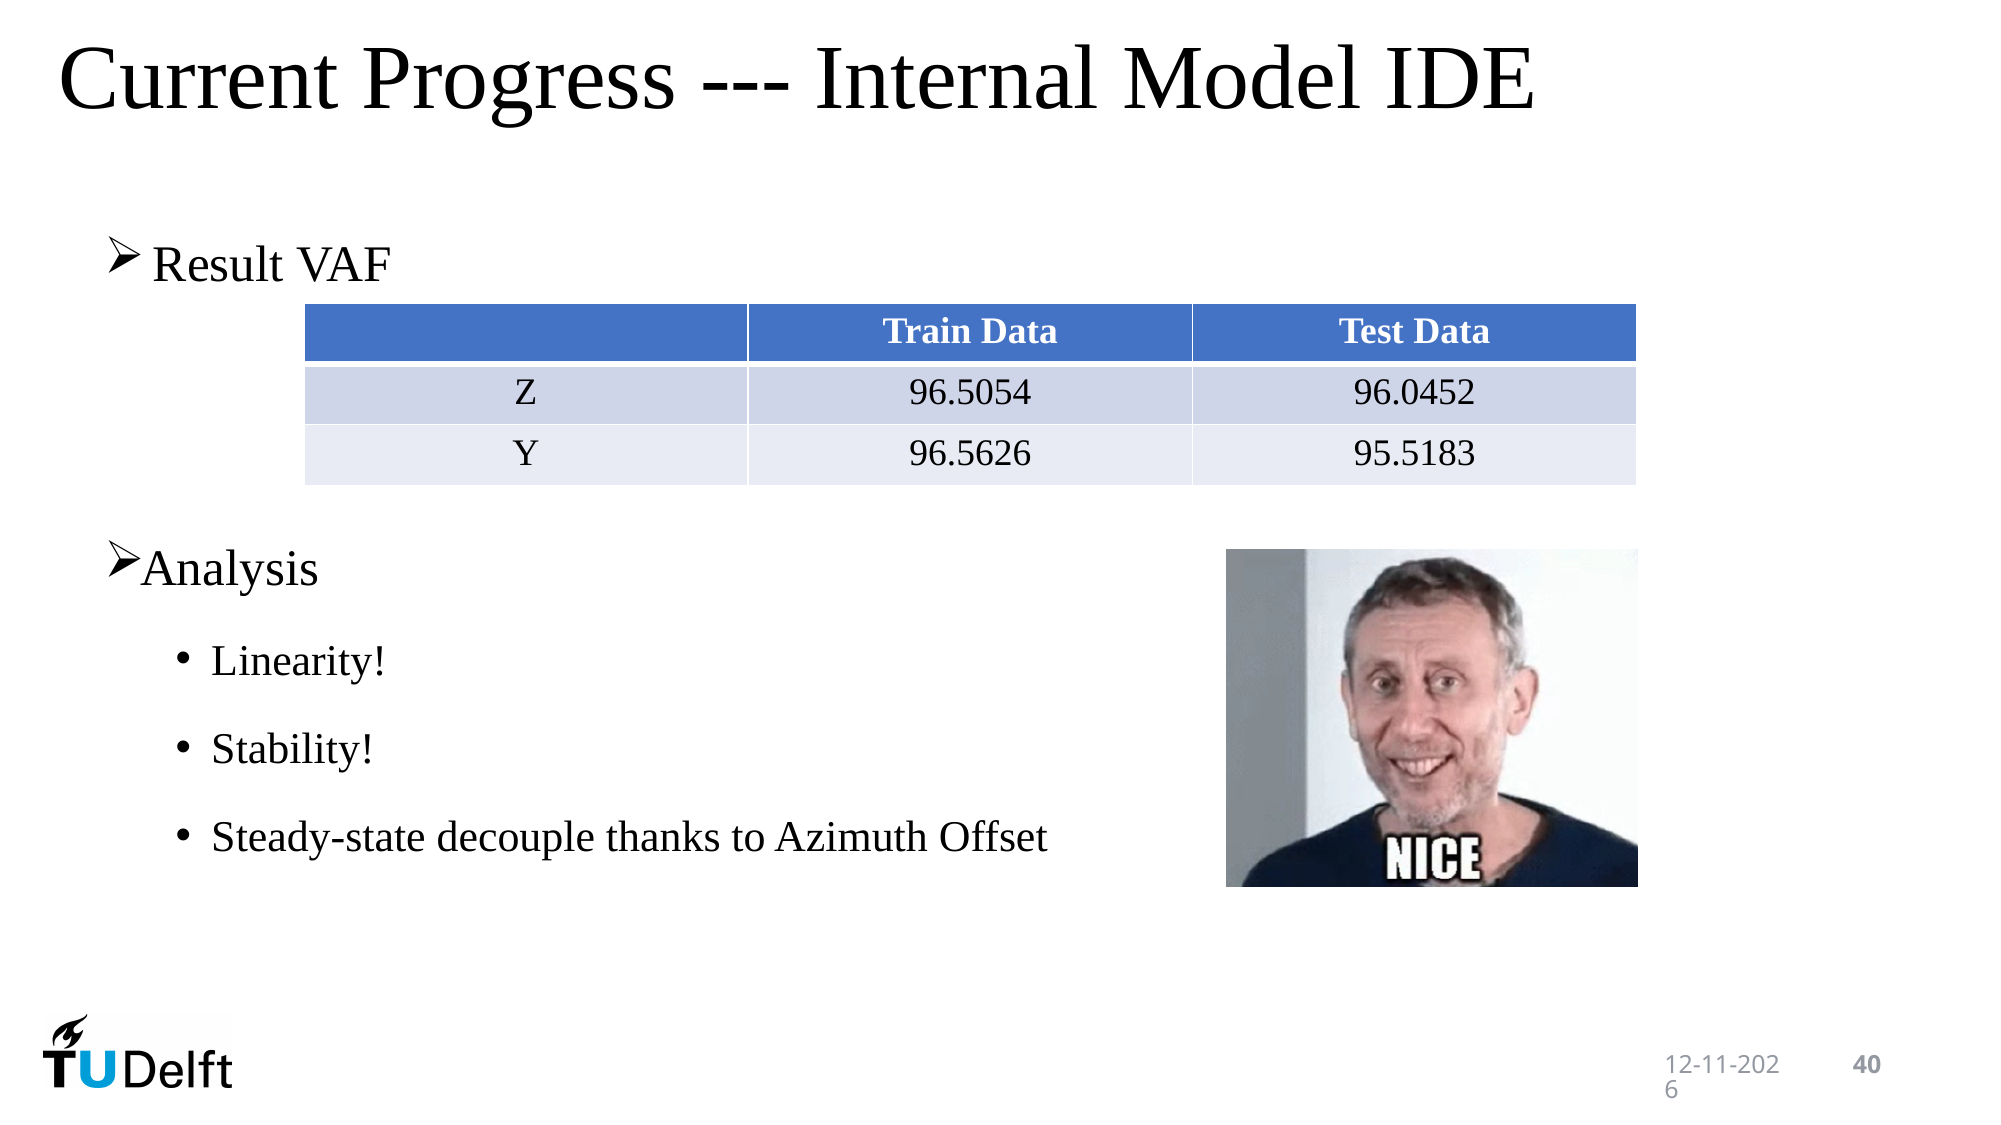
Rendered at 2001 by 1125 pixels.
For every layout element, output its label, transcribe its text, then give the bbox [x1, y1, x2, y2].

table_header Test Data [1193, 304, 1636, 361]
slide_number 40 [1833, 985, 1882, 1125]
table_cell Y [305, 425, 747, 485]
table_cell Z [305, 367, 747, 424]
picture [1226, 549, 1638, 887]
text_box [117, 256, 1882, 985]
table_cell 95.5183 [1193, 425, 1636, 485]
title Current Progress --- Internal Model IDE [43, 18, 1769, 141]
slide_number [1664, 985, 1791, 1125]
picture [43, 1014, 232, 1088]
text_box Result VAF Analysis Linearity! Stability! Steady-state decouple thanks to Azimuth Offset [0, 192, 1834, 963]
table_cell 96.5626 [749, 425, 1192, 485]
table_header Train Data [749, 304, 1192, 361]
table_cell 96.0452 [1193, 367, 1636, 424]
table_cell 96.5054 [749, 367, 1192, 424]
table_header [305, 304, 747, 361]
